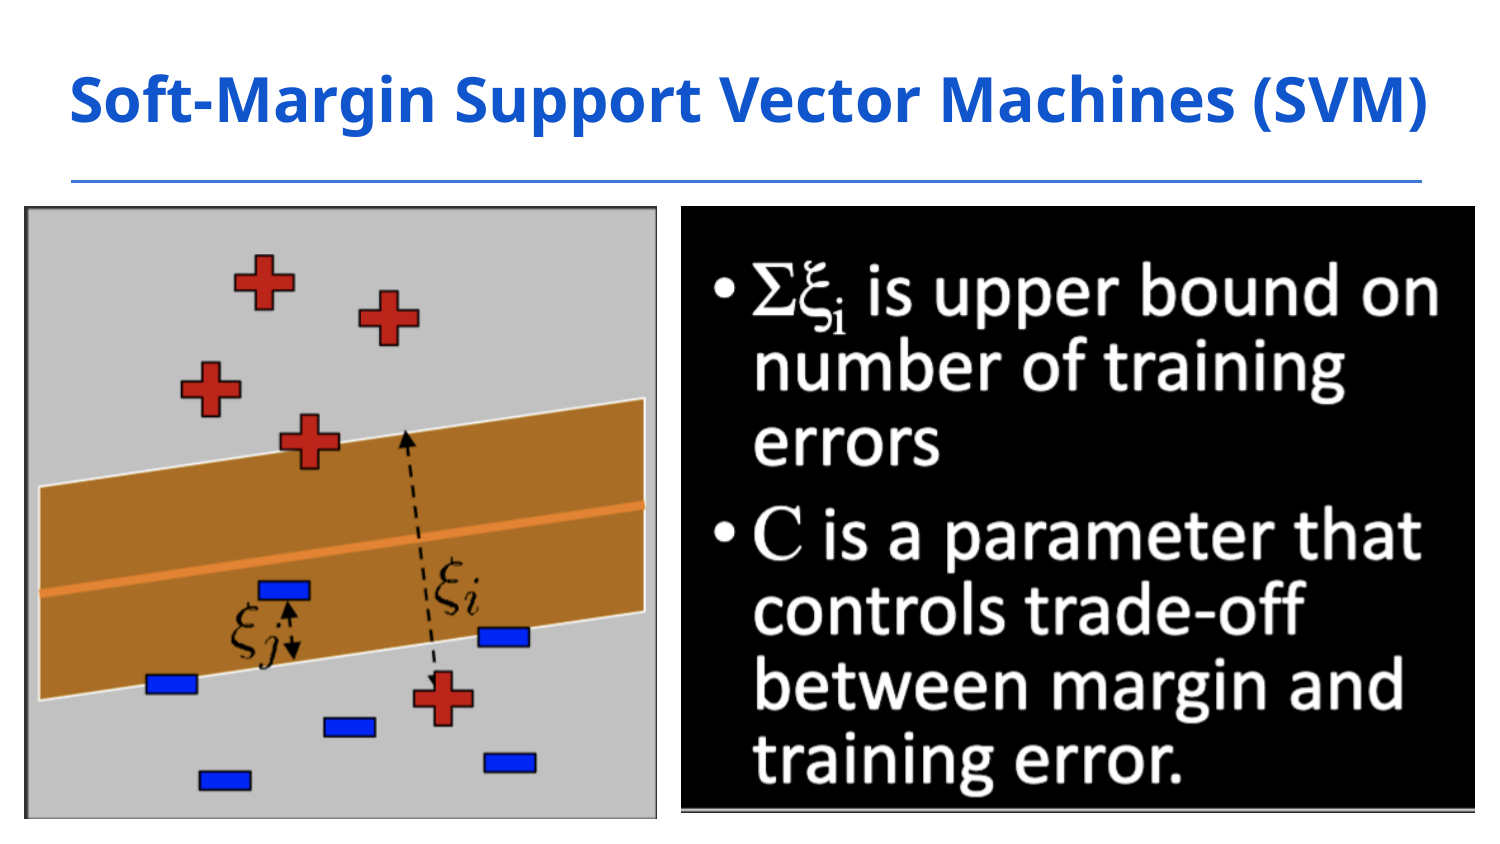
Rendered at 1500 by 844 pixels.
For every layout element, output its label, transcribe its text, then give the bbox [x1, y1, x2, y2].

text_box Soft-Margin Support Vector Machines (SVM) [0, 14, 1500, 182]
picture [24, 206, 657, 819]
picture [681, 206, 1476, 813]
